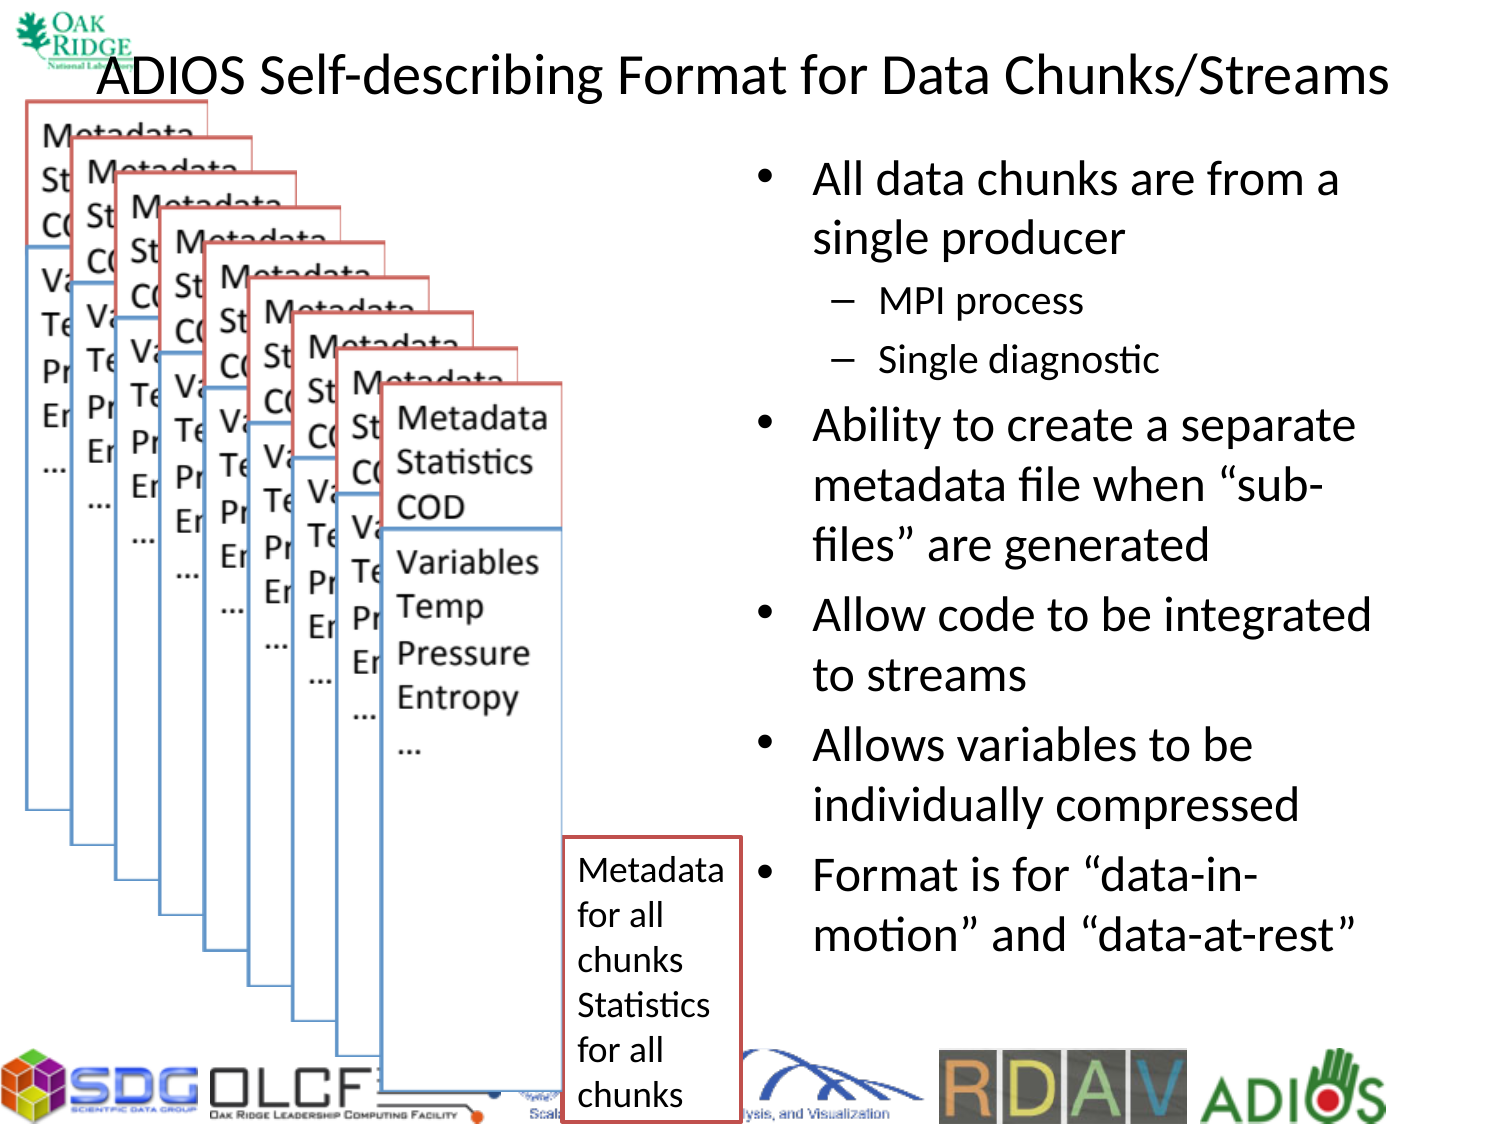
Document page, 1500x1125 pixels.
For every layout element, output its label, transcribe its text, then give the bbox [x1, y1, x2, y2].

picture [939, 1048, 1187, 1124]
text_box Metadata for all chunks Statistics for all chunks [560, 835, 743, 1124]
picture [0, 6, 149, 82]
picture [514, 1092, 560, 1124]
title ADIOS Self-describing Format for Data Chunks/Streams [24, 12, 1463, 131]
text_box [24, 99, 563, 1092]
picture [0, 1048, 198, 1124]
picture [1200, 1048, 1386, 1124]
picture [743, 1048, 926, 1124]
list All data chunks are from a single producer MPI process Single diagnostic Ability to create a separate metadata file when “sub-files” are generated Allow code to be integrated to streams Allows variables to be individually compressed Format is for “data-in-motion” and “data-at-rest” [741, 137, 1425, 1042]
picture [210, 1092, 501, 1124]
